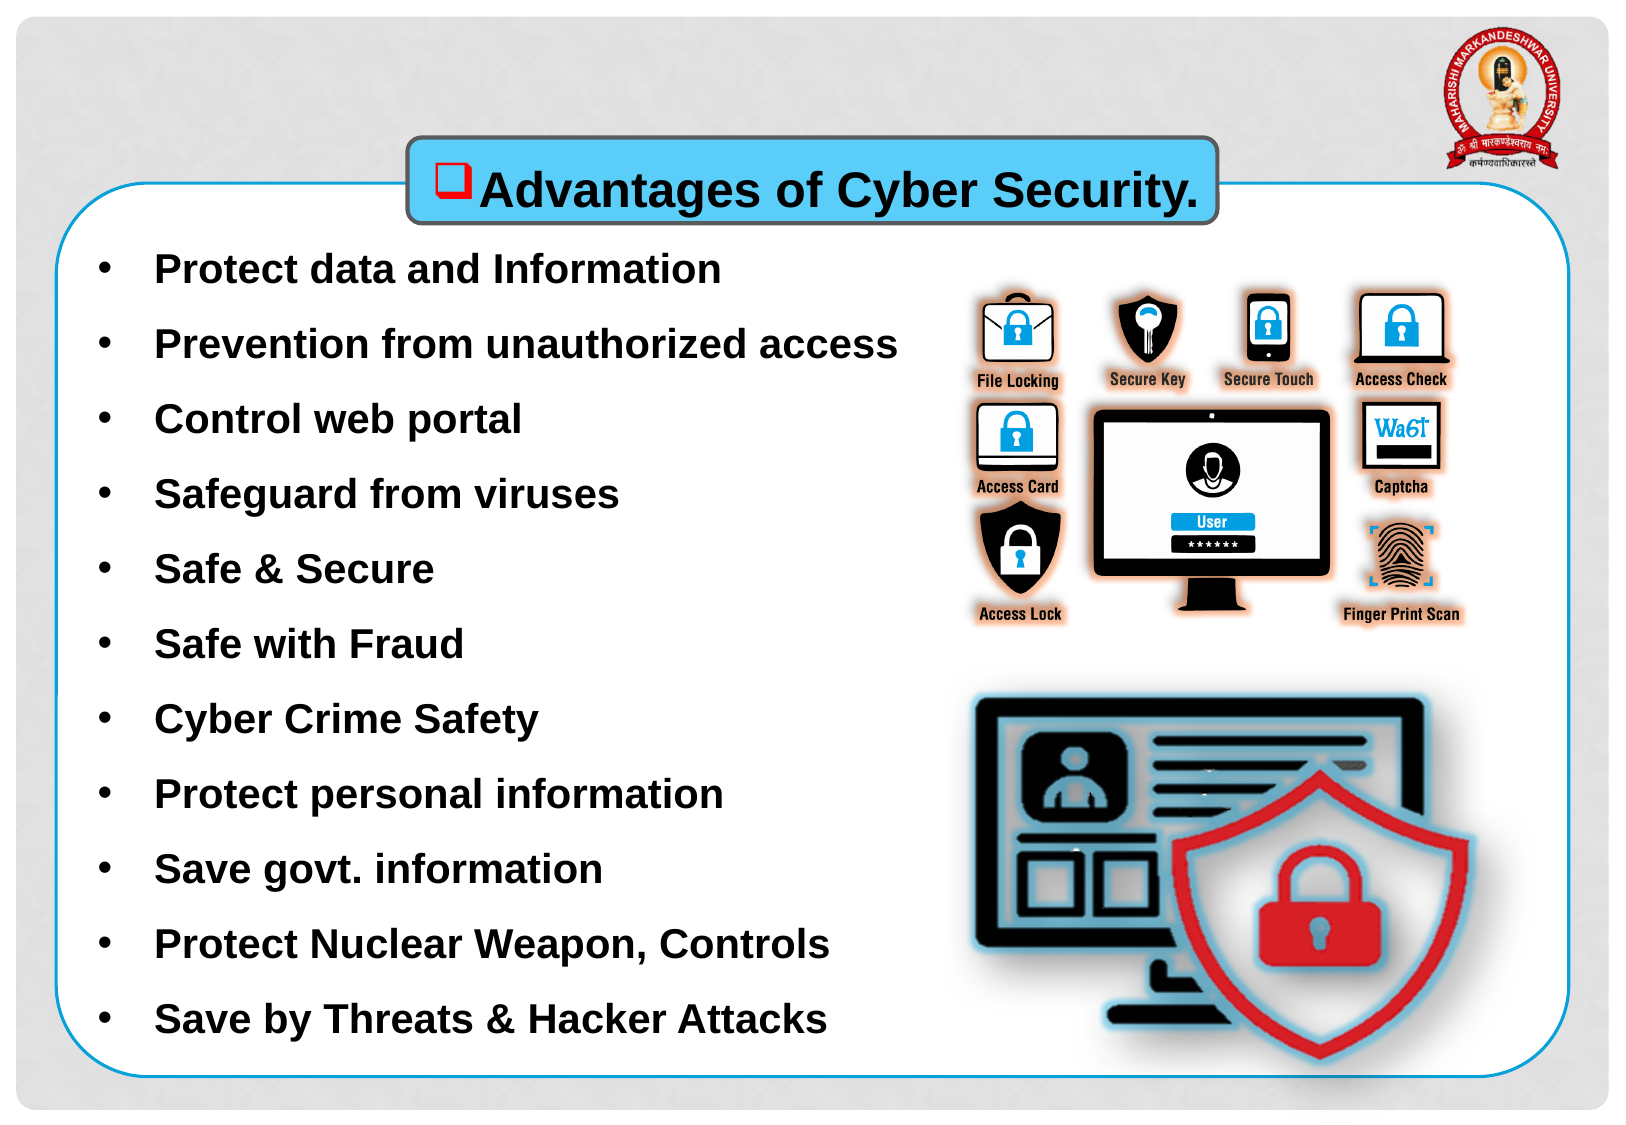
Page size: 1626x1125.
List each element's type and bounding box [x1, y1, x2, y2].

text_box [55, 137, 1569, 1079]
picture [949, 274, 1491, 636]
picture [962, 687, 1509, 1063]
picture [1424, 24, 1576, 176]
